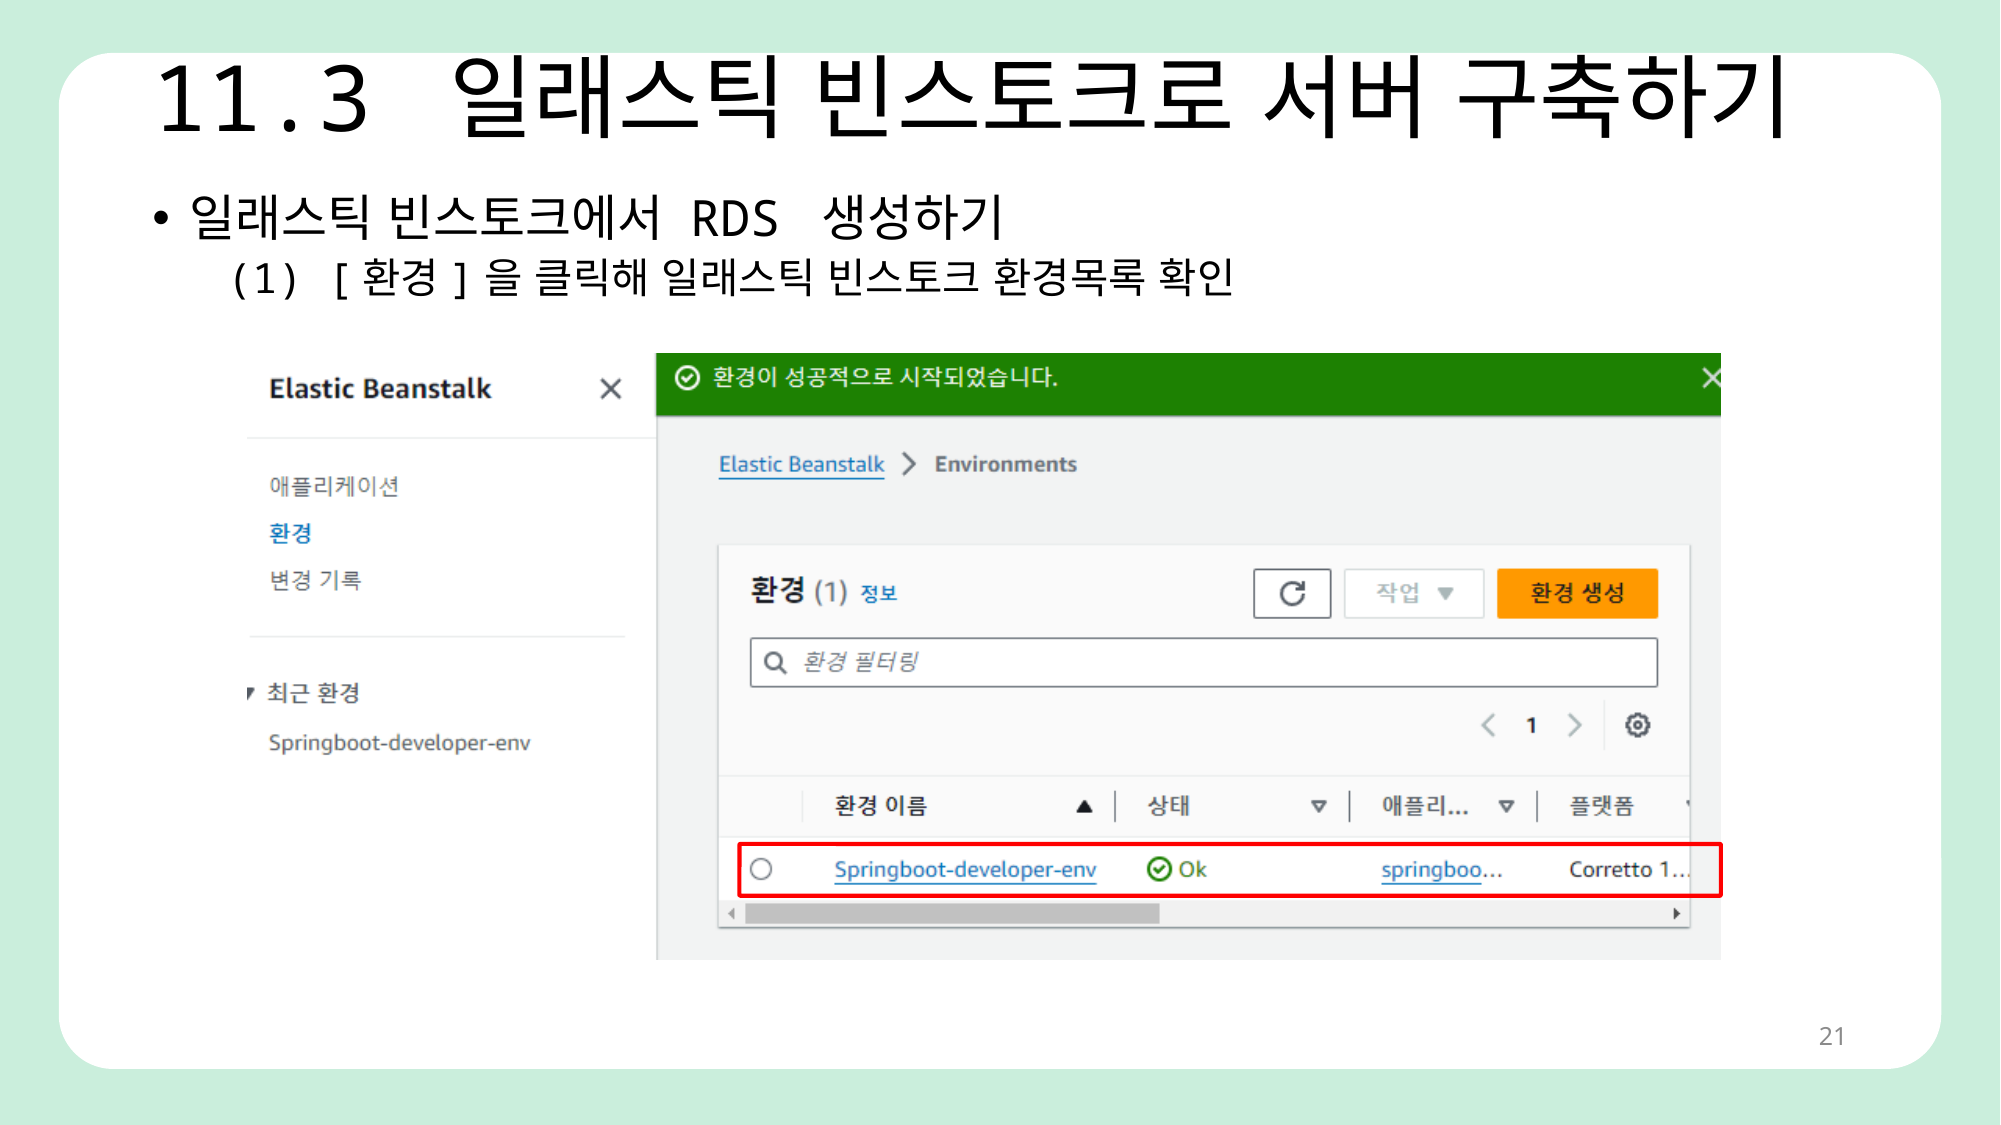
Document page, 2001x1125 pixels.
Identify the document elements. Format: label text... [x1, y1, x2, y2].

picture [247, 353, 1721, 960]
slide_number 21 [1412, 1007, 1863, 1068]
list 일래스틱 빈스토크에서 RDS 생성하기 (1) [환경]을 클릭해 일래스틱 빈스토크 환경목록 확인 [137, 185, 1863, 1125]
title 11.3 일래스틱 빈스토크로 서버 구축하기 [137, 45, 1863, 159]
